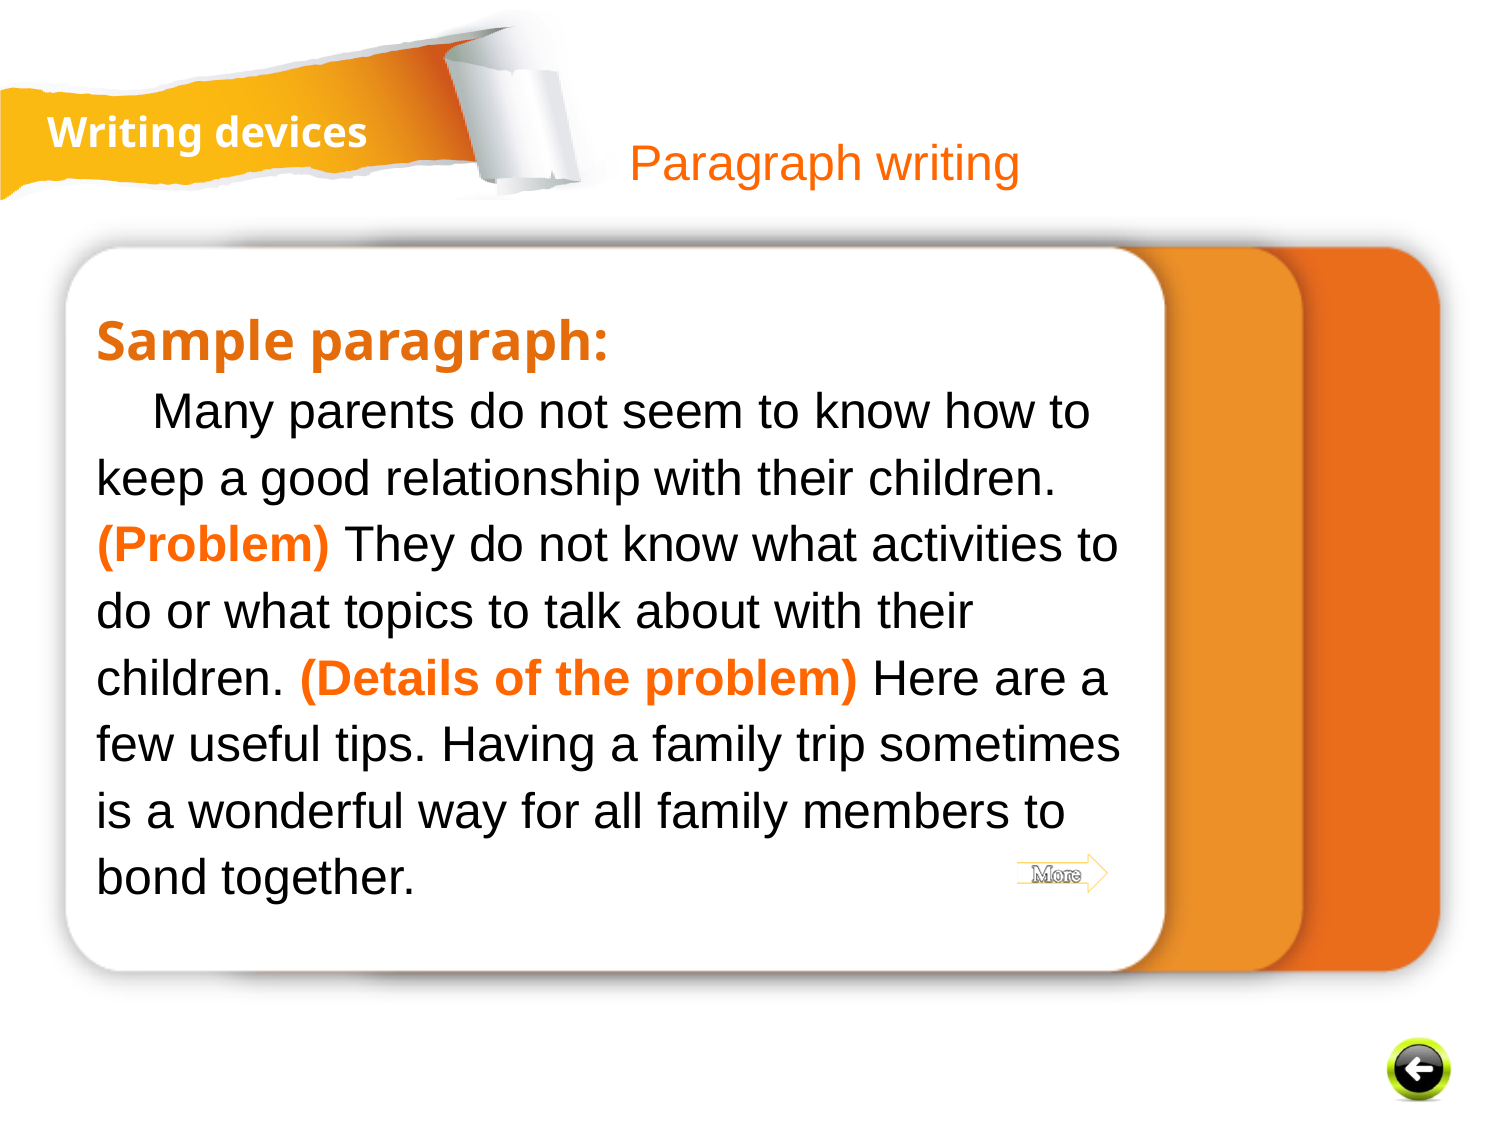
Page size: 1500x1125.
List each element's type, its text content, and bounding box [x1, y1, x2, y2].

text_box Paragraph writing [624, 123, 1184, 174]
picture [32, 175, 1471, 1012]
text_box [0, 9, 620, 200]
picture [1381, 1031, 1454, 1107]
